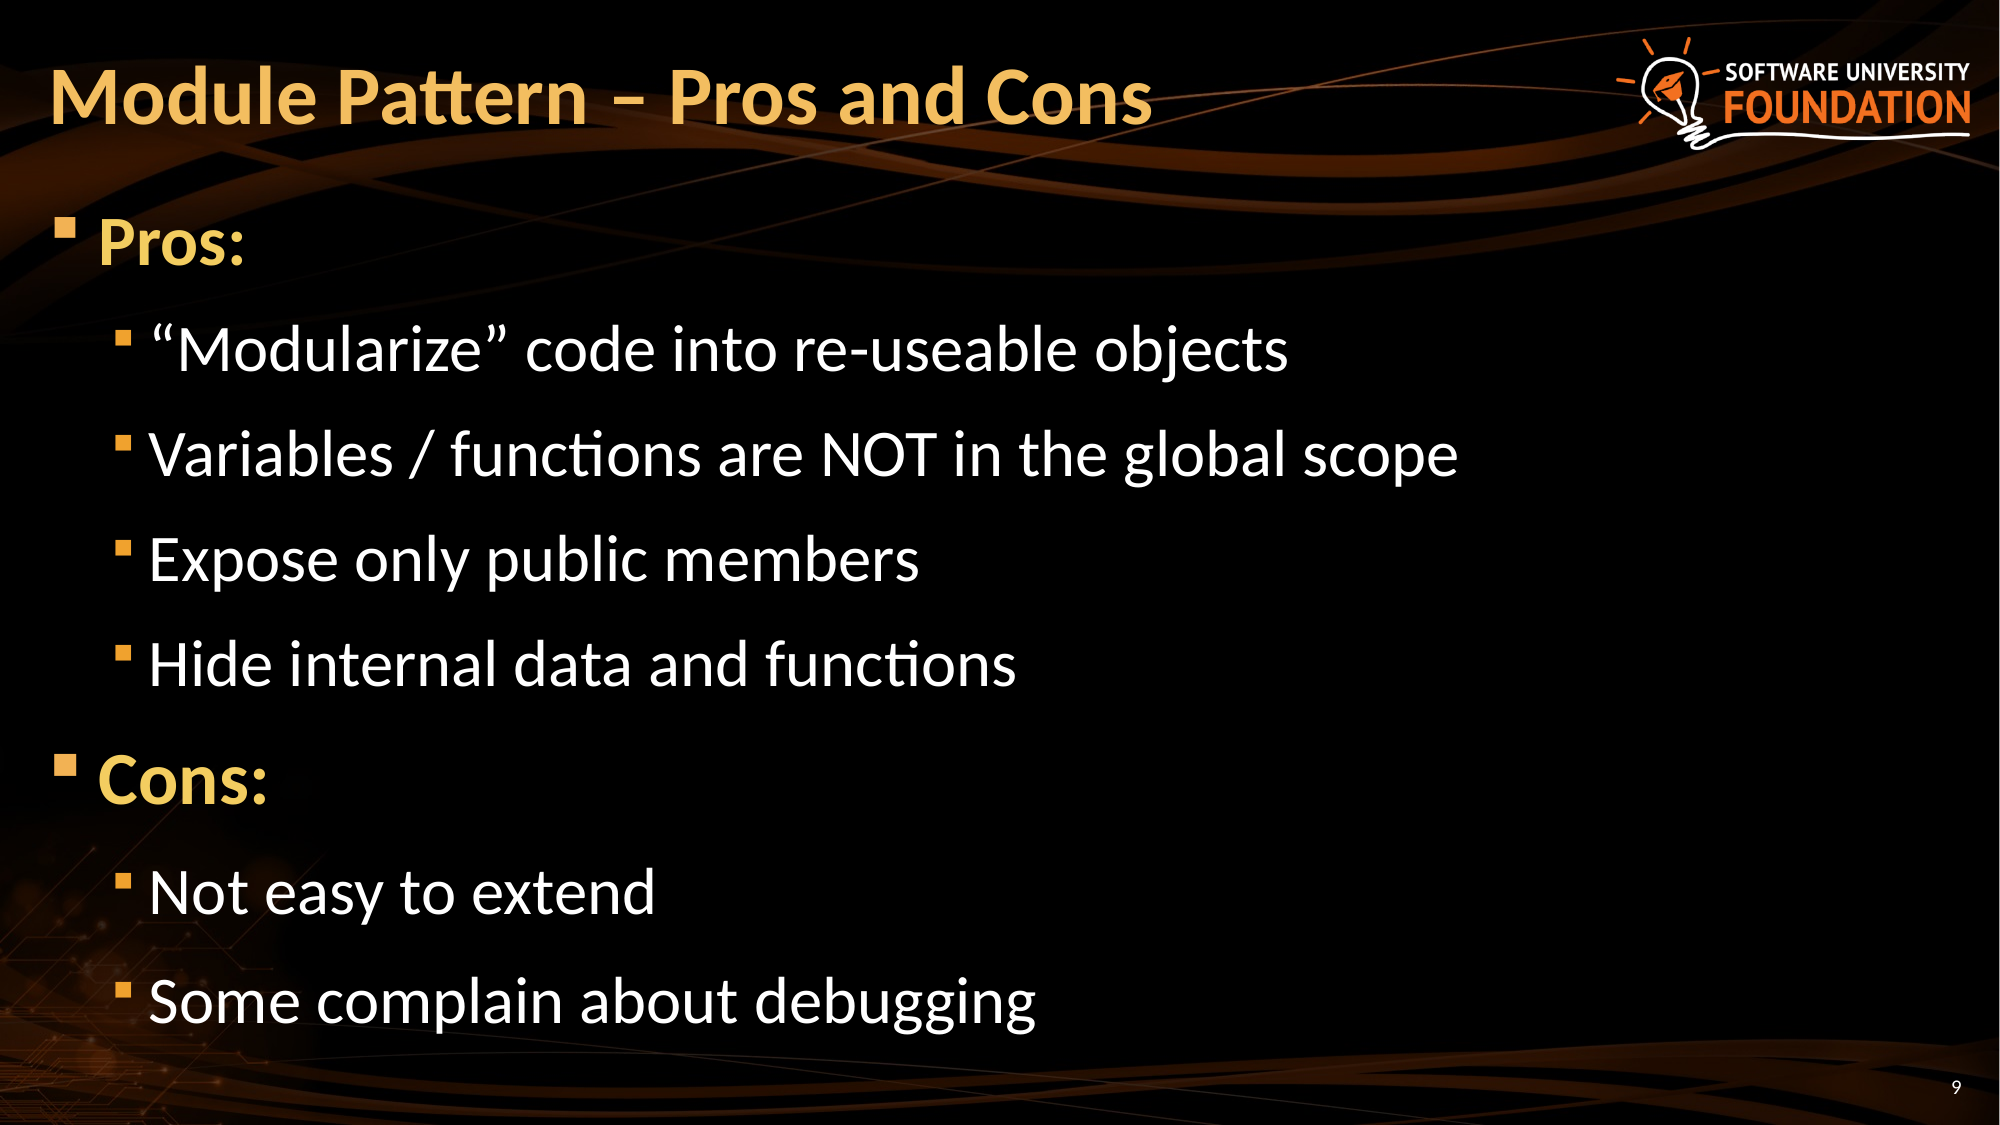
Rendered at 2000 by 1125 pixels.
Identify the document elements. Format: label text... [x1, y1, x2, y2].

picture [0, 0, 2000, 1125]
title Module Pattern – Pros and Cons [30, 6, 1602, 189]
list Pros: “Modularize” code into re-useable objects Variables / functions are NOT in the global scope Expose only public members Hide internal data and functions Cons: Not easy to extend Some complain about debugging [31, 188, 1968, 1103]
